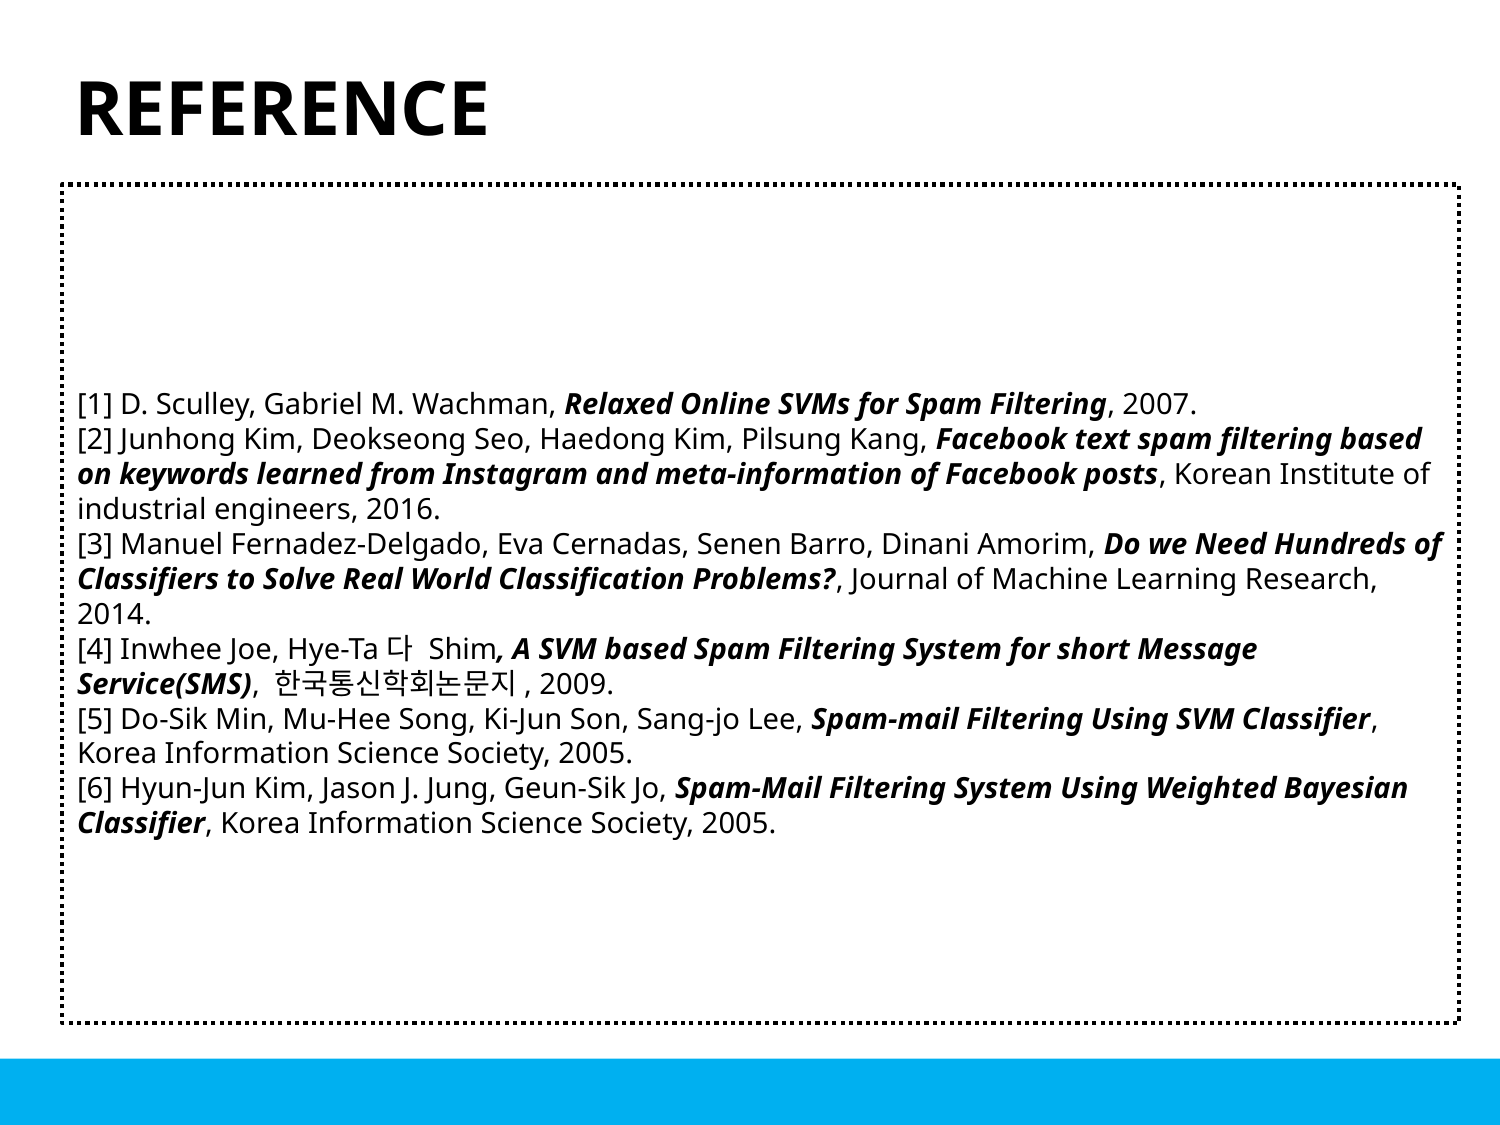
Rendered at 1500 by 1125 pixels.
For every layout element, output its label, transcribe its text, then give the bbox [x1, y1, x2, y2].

text_box REFERENCE [59, 52, 506, 158]
text_box [1] D. Sculley, Gabriel M. Wachman, Relaxed Online SVMs for Spam Filtering, 2007. [2] Junhong Kim, Deokseong Seo, Haedong Kim, Pilsung Kang, Facebook text spam filtering based on keywords learned from Instagram and meta-information of Facebook posts, Korean Institute of industrial engineers, 2016. [3] Manuel Fernadez-Delgado, Eva Cernadas, Senen Barro, Dinani Amorim, Do we Need Hundreds of Classifiers to Solve Real World Classification Problems?, Journal of Machine Learning Research, 2014. [4] Inwhee Joe, Hye-Ta다 Shim, A SVM based Spam Filtering System for short Message Service(SMS), 한국통신학회논문지, 2009. [5] Do-Sik Min, Mu-Hee Song, Ki-Jun Son, Sang-jo Lee, Spam-mail Filtering Using SVM Classifier, Korea Information Science Society, 2005. [6] Hyun-Jun Kim, Jason J. Jung, Geun-Sik Jo, Spam-Mail Filtering System Using Weighted Bayesian Classifier, Korea Information Science Society, 2005. [60, 182, 1461, 1025]
text_box [0, 1058, 1500, 1125]
